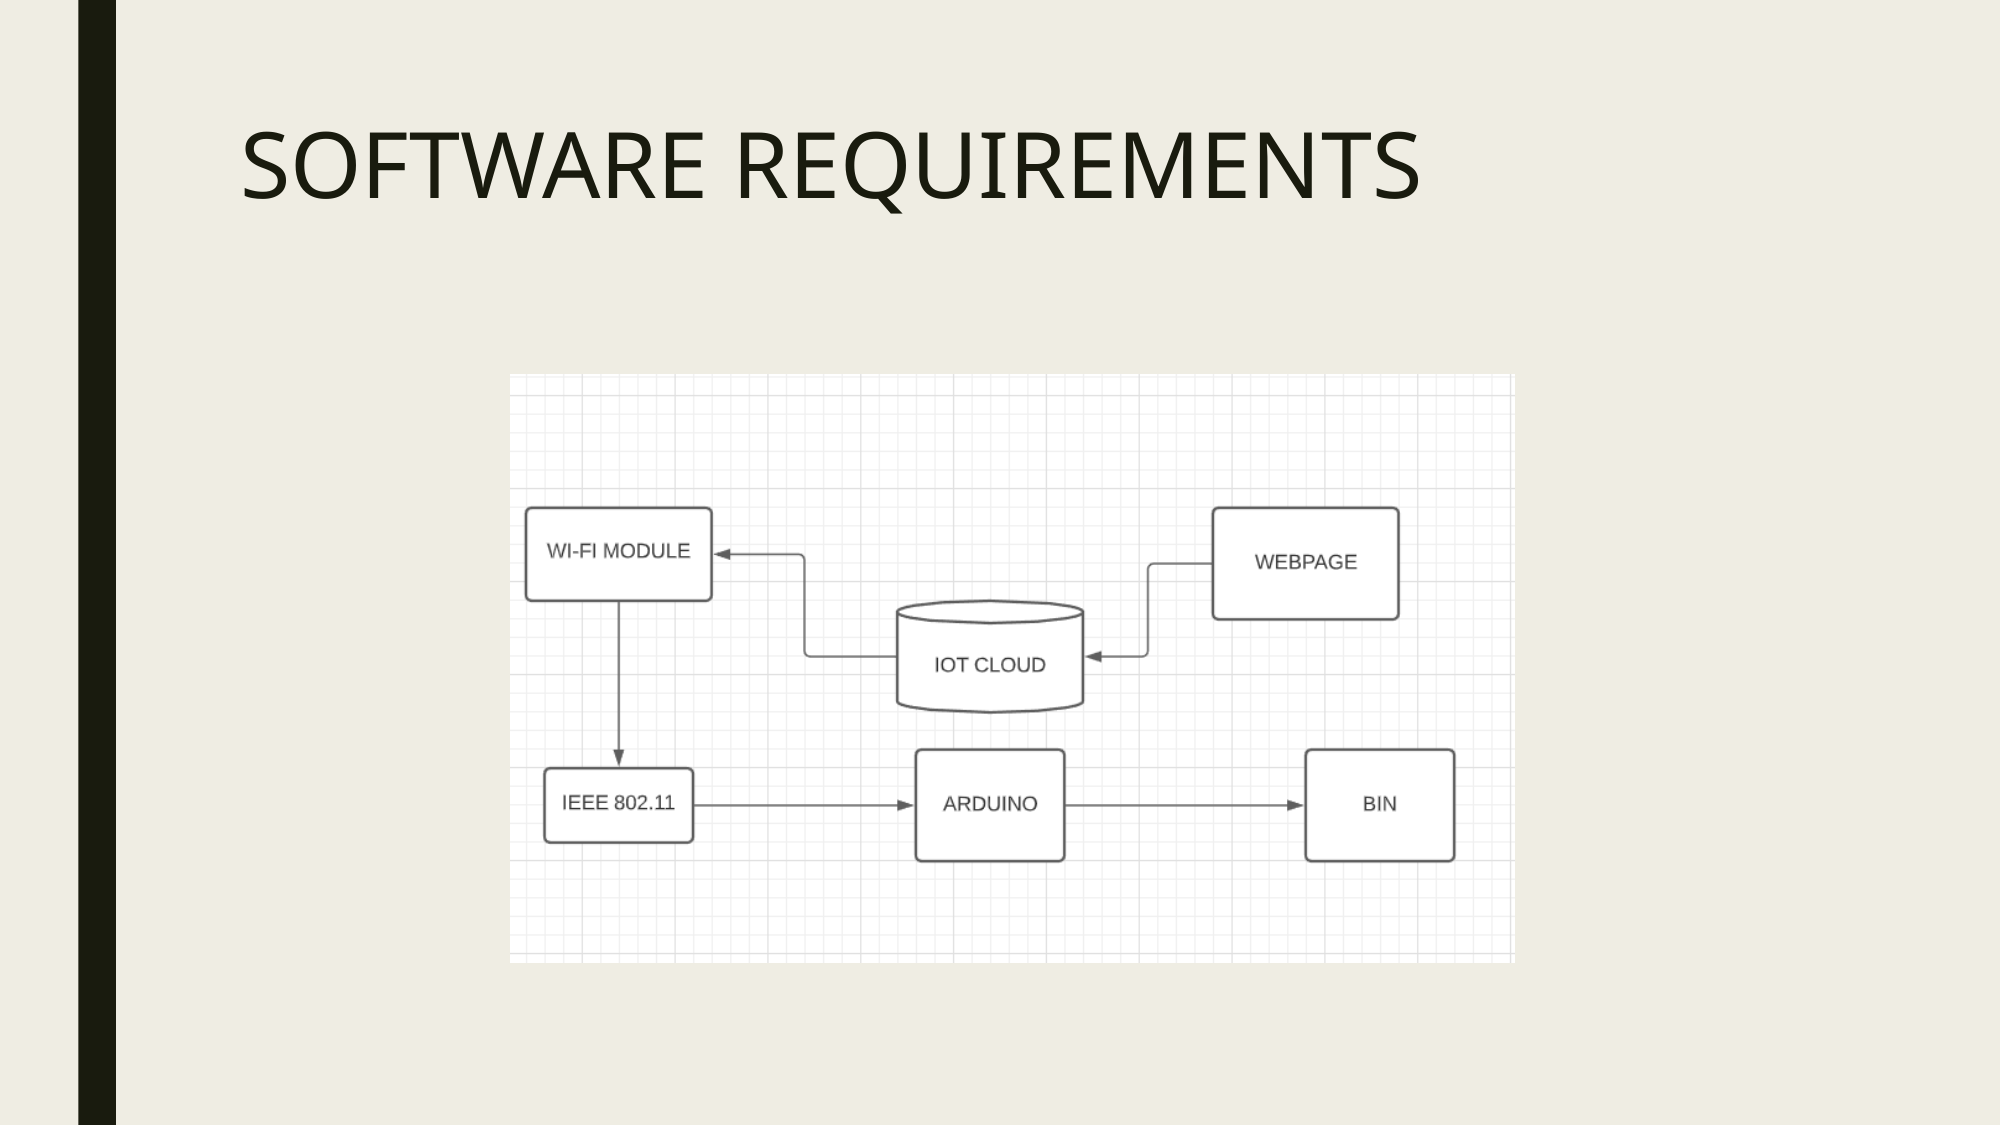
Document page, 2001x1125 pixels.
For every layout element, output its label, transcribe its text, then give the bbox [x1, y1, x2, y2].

title SOFTWARE REQUIREMENTS [225, 112, 1800, 357]
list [510, 374, 1515, 963]
